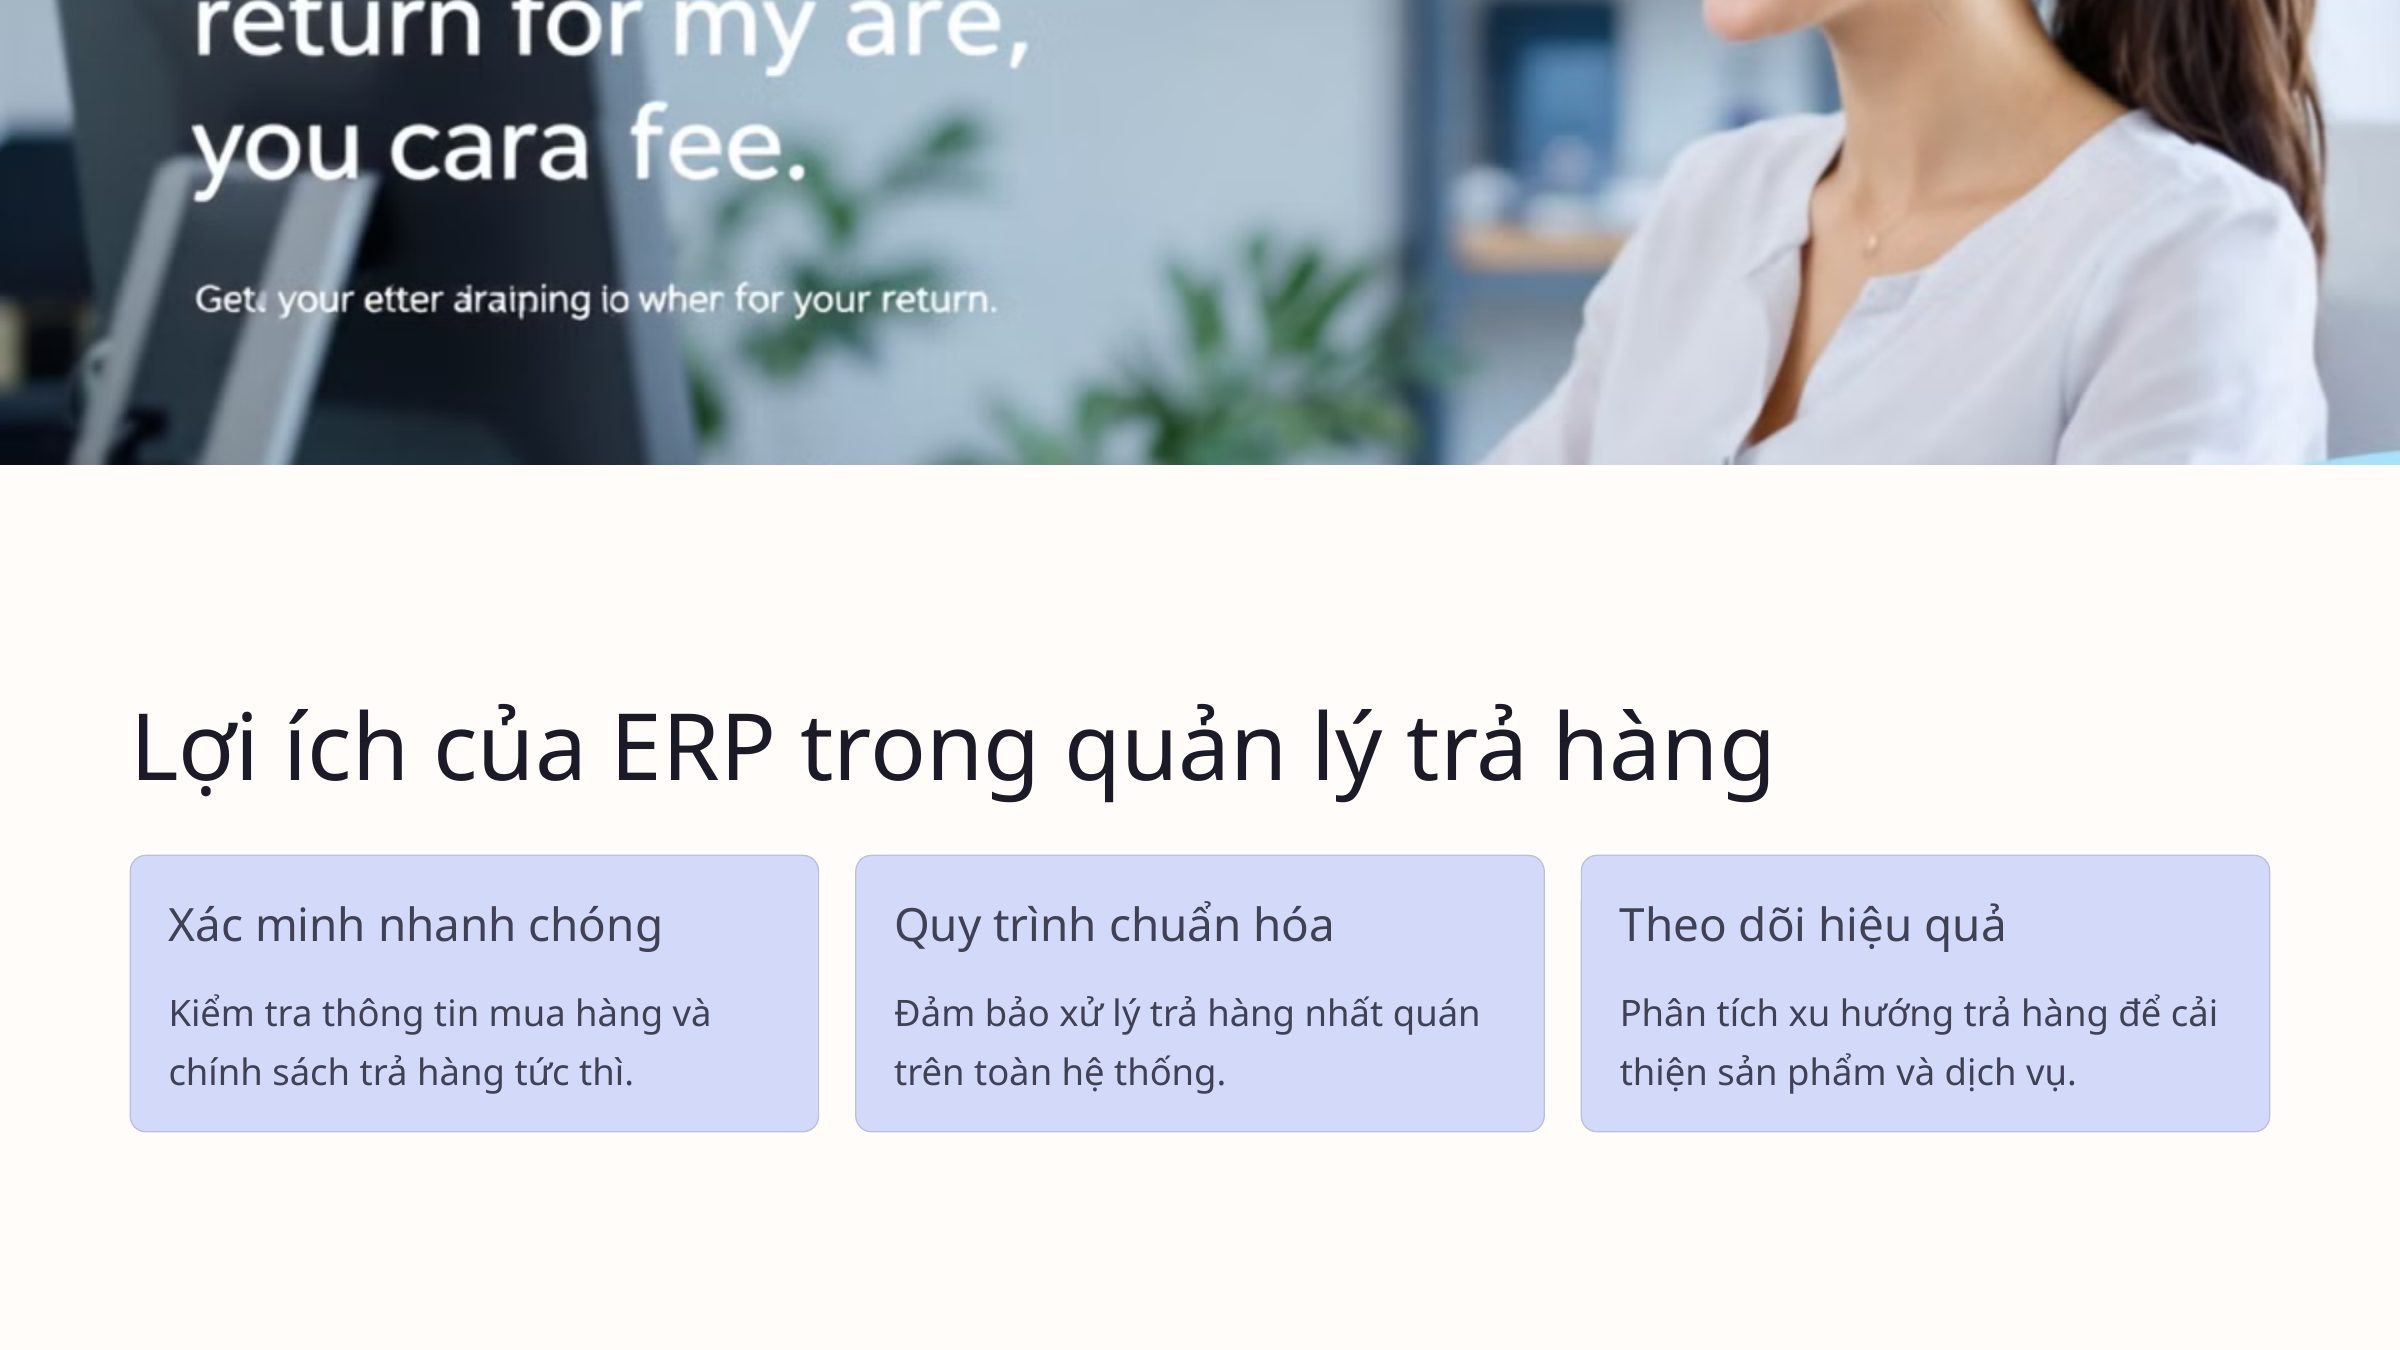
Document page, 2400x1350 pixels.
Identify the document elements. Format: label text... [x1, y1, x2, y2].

text_box Quy trình chuẩn hóa [894, 893, 1360, 952]
text_box [855, 855, 1545, 1132]
text_box Kiểm tra thông tin mua hàng và chính sách trả hàng tức thì. [168, 974, 781, 1094]
picture [0, 0, 2400, 466]
text_box Đảm bảo xử lý trả hàng nhất quán trên toàn hệ thống. [894, 974, 1506, 1094]
text_box [1581, 855, 2270, 1132]
text_box Xác minh nhanh chóng [168, 893, 683, 952]
text_box Theo dõi hiệu quả [1619, 893, 2085, 952]
text_box Phân tích xu hướng trả hàng để cải thiện sản phẩm và dịch vụ. [1619, 974, 2232, 1094]
text_box Lợi ích của ERP trong quản lý trả hàng [130, 683, 1789, 800]
text_box [130, 855, 819, 1132]
